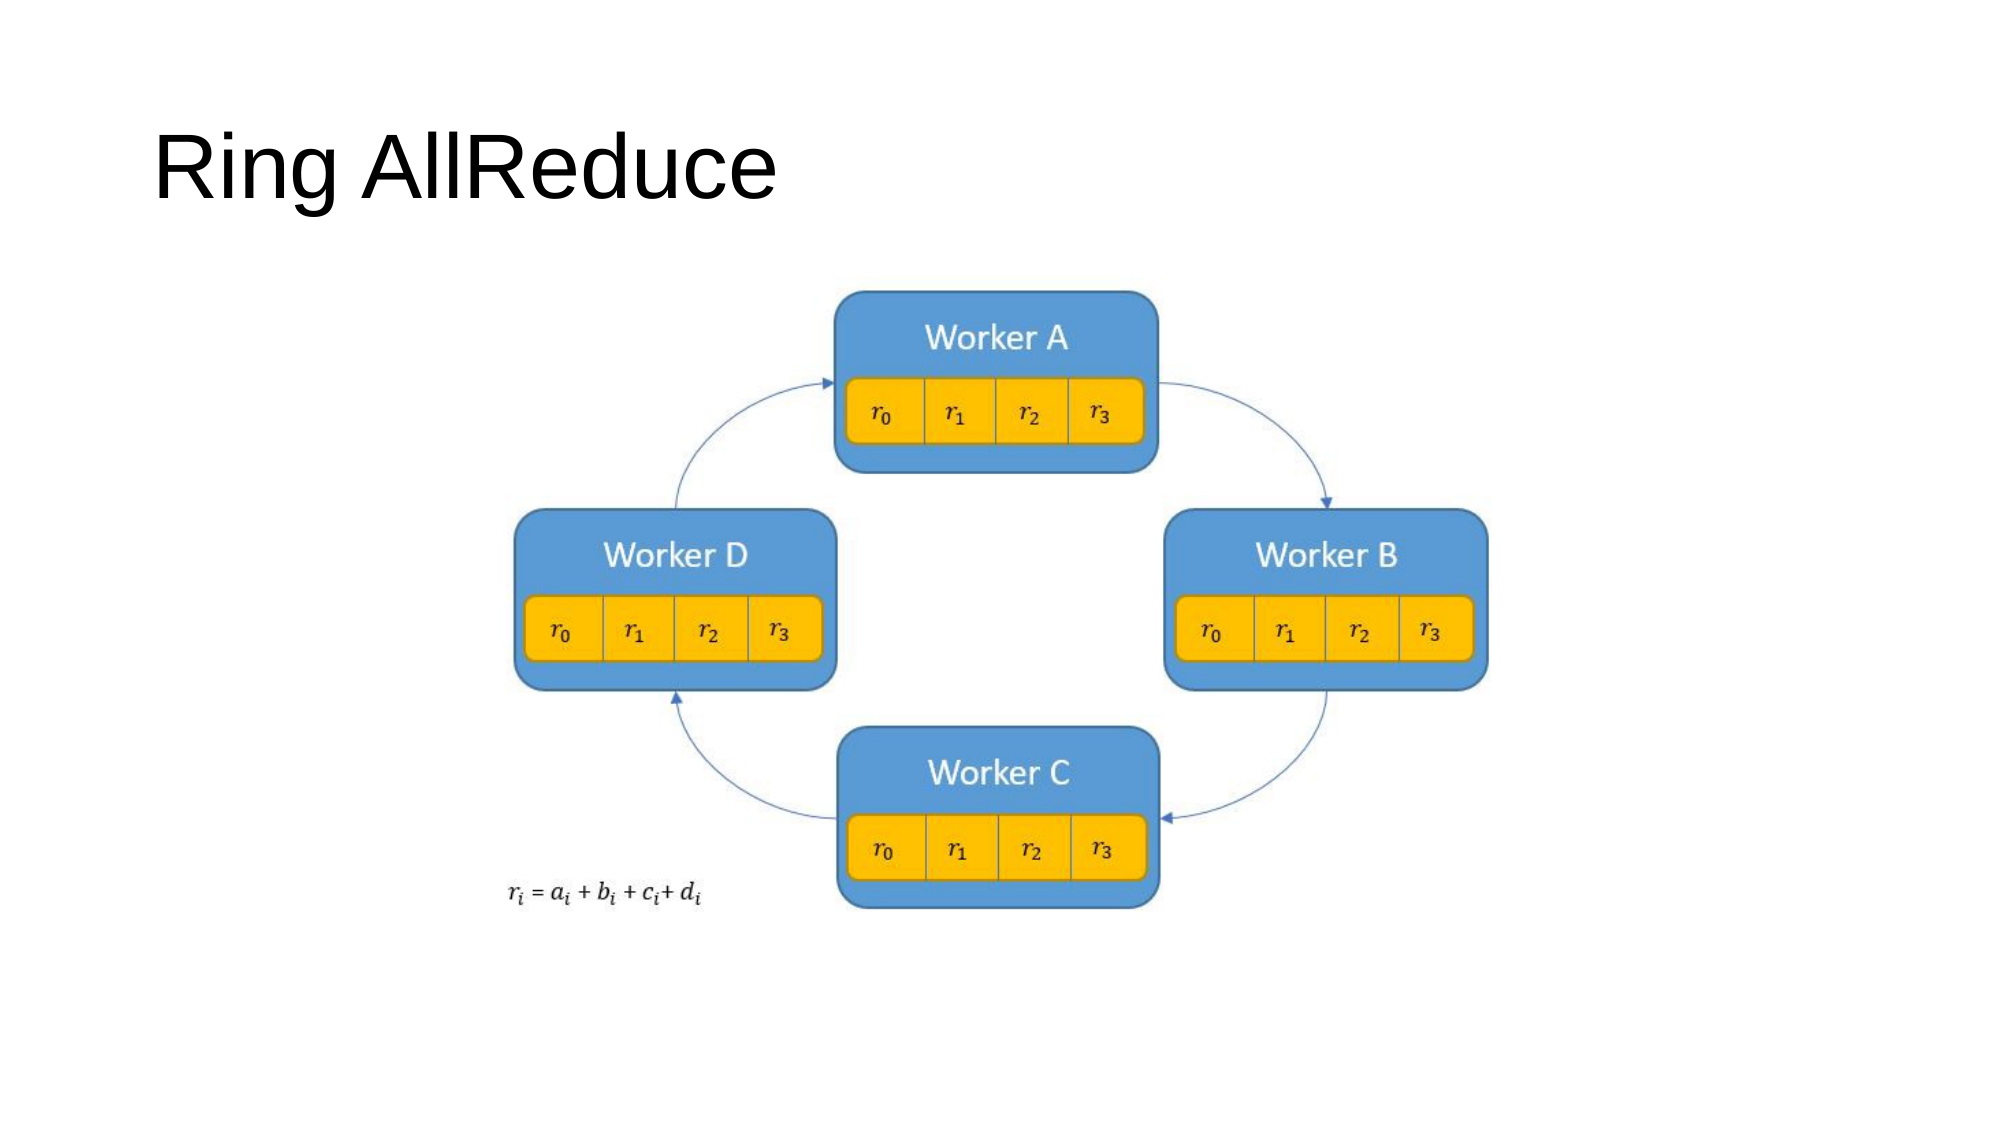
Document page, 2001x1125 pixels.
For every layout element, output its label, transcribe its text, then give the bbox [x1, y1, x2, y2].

picture [484, 277, 1515, 927]
title Ring AllReduce [137, 59, 1863, 278]
